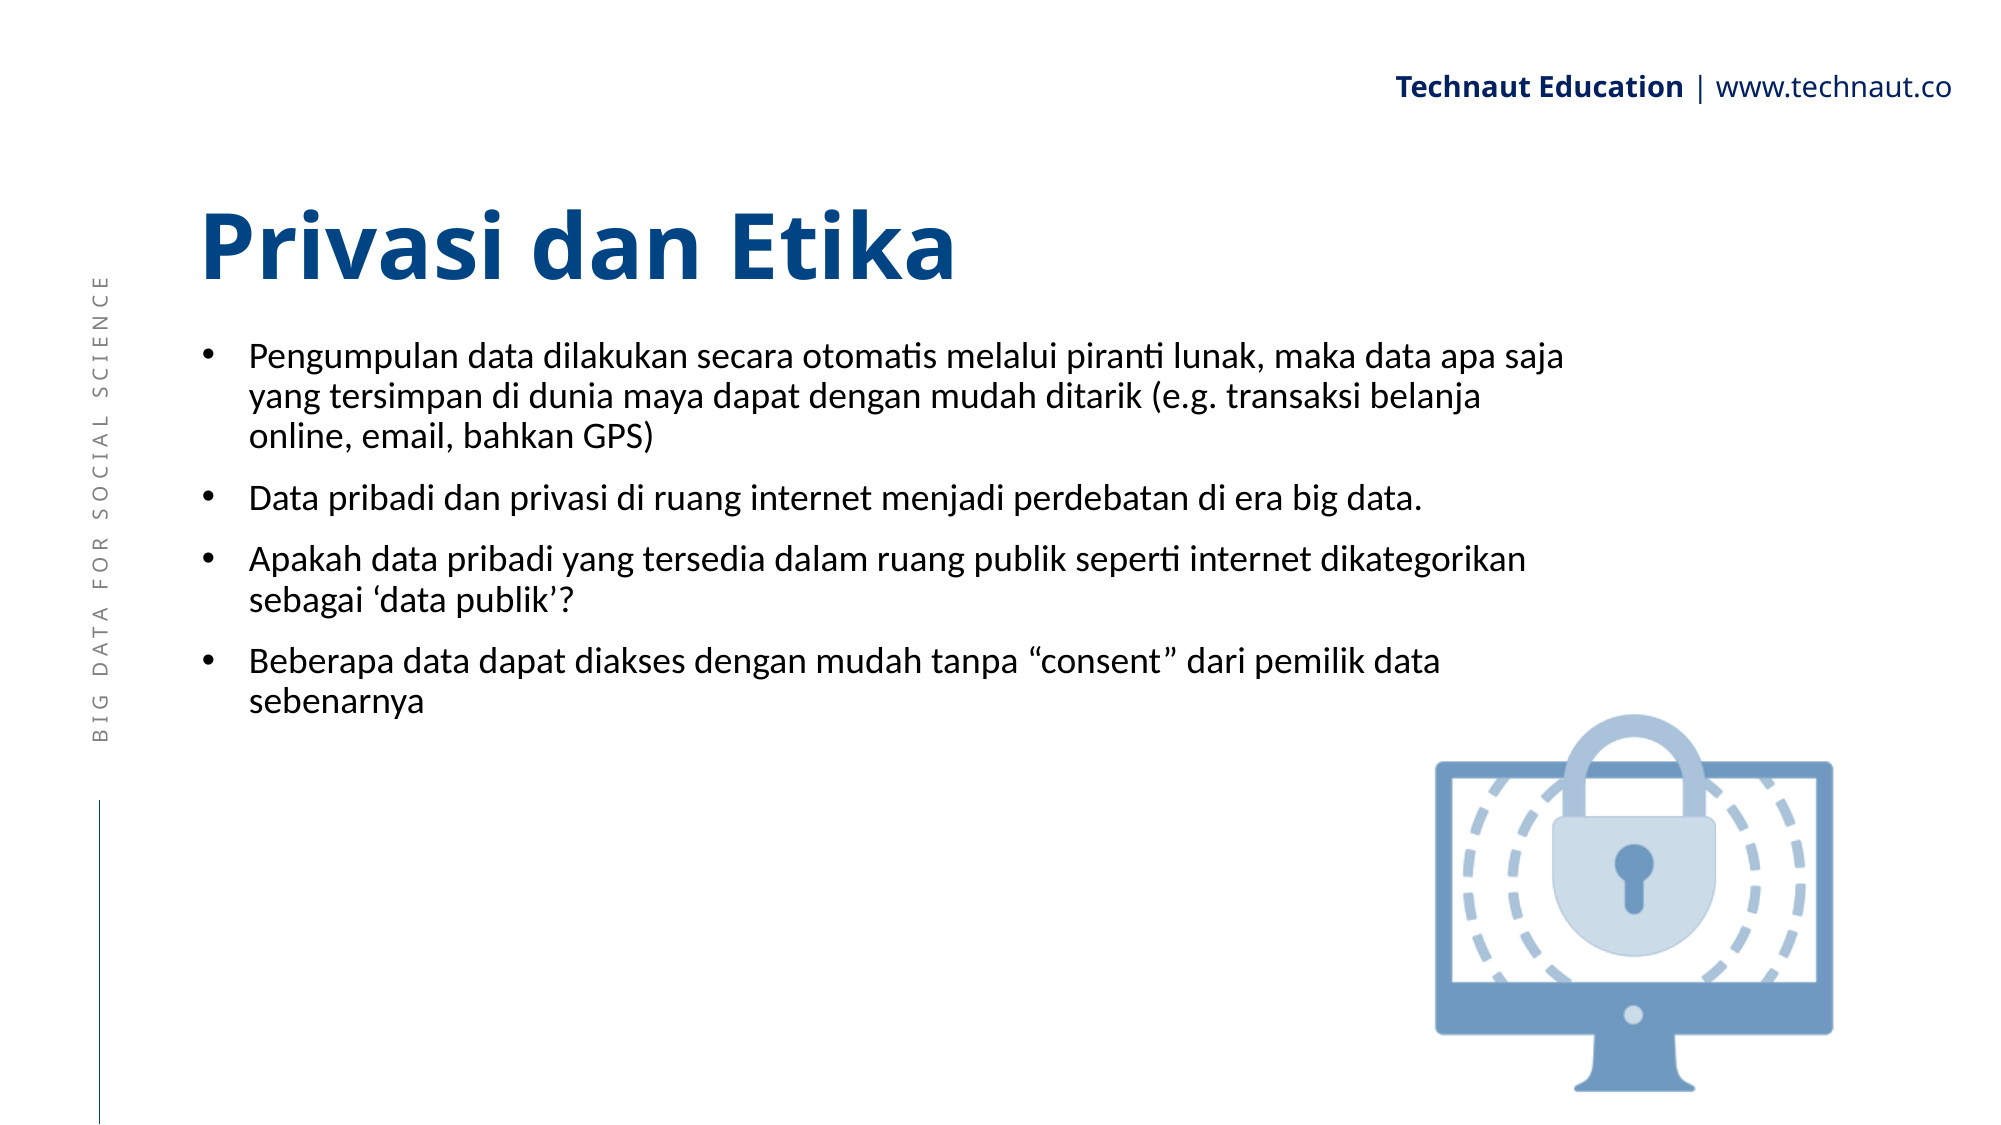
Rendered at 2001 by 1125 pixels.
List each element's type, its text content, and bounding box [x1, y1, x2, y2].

title Privasi dan Etika [183, 171, 1526, 328]
picture [1368, 638, 1901, 1125]
list Pengumpulan data dilakukan secara otomatis melalui piranti lunak, maka data apa saja yang tersimpan di dunia maya dapat dengan mudah ditarik (e.g. transaksi belanja online, email, bahkan GPS) Data pribadi dan privasi di ruang internet menjadi perdebatan di era big data. Apakah data pribadi yang tersedia dalam ruang publik seperti internet dikategorikan sebagai ‘data publik’? Beberapa data dapat diakses dengan mudah tanpa “consent” dari pemilik data sebenarnya [183, 328, 1590, 1014]
text_box Technaut Education | www.technaut.co [1126, 61, 1968, 111]
text_box BIG DATA FOR SOCIAL SCIENCE [79, 221, 120, 758]
